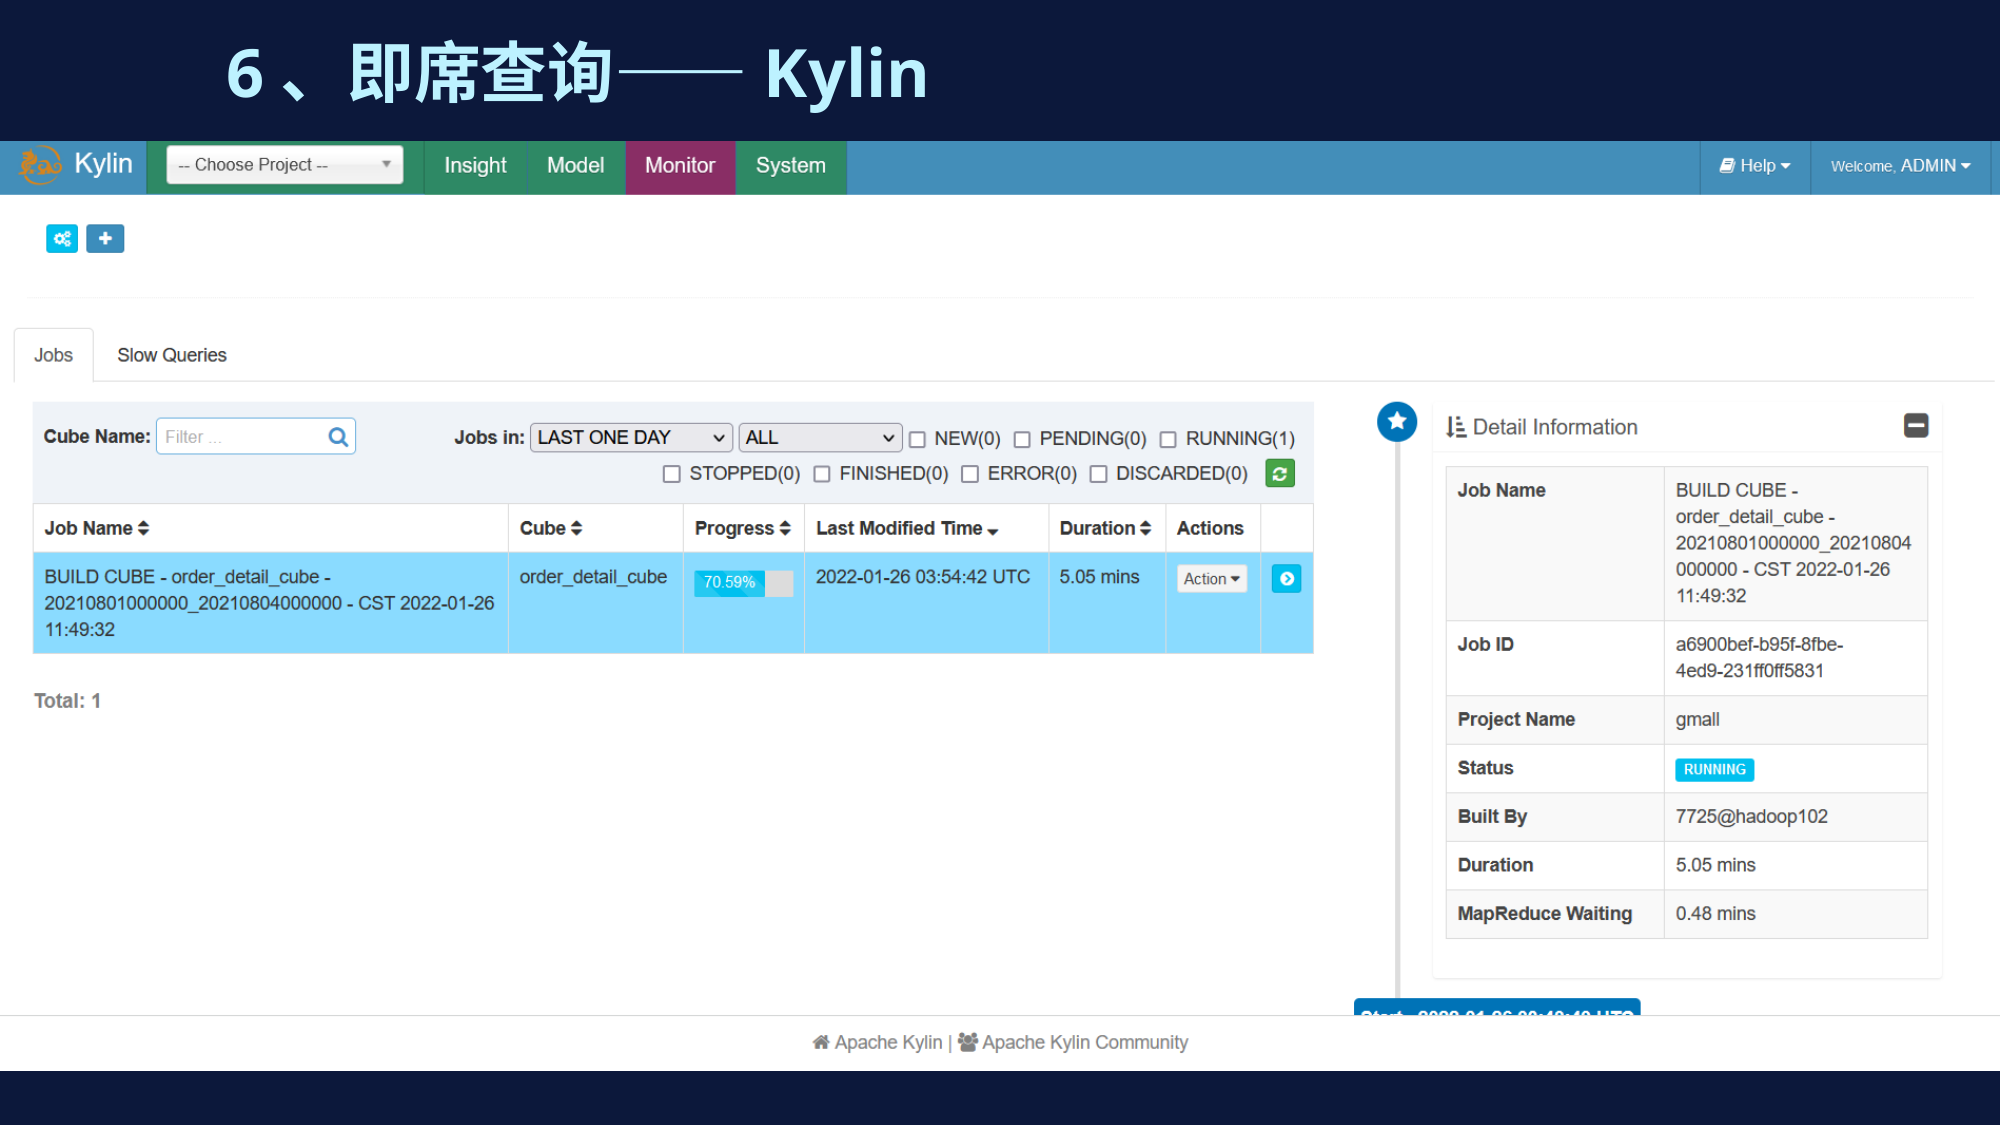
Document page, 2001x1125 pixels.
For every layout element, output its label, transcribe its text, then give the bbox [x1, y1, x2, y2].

picture [0, 141, 2000, 1071]
text_box 6、即席查询——Kylin [211, 22, 1212, 118]
